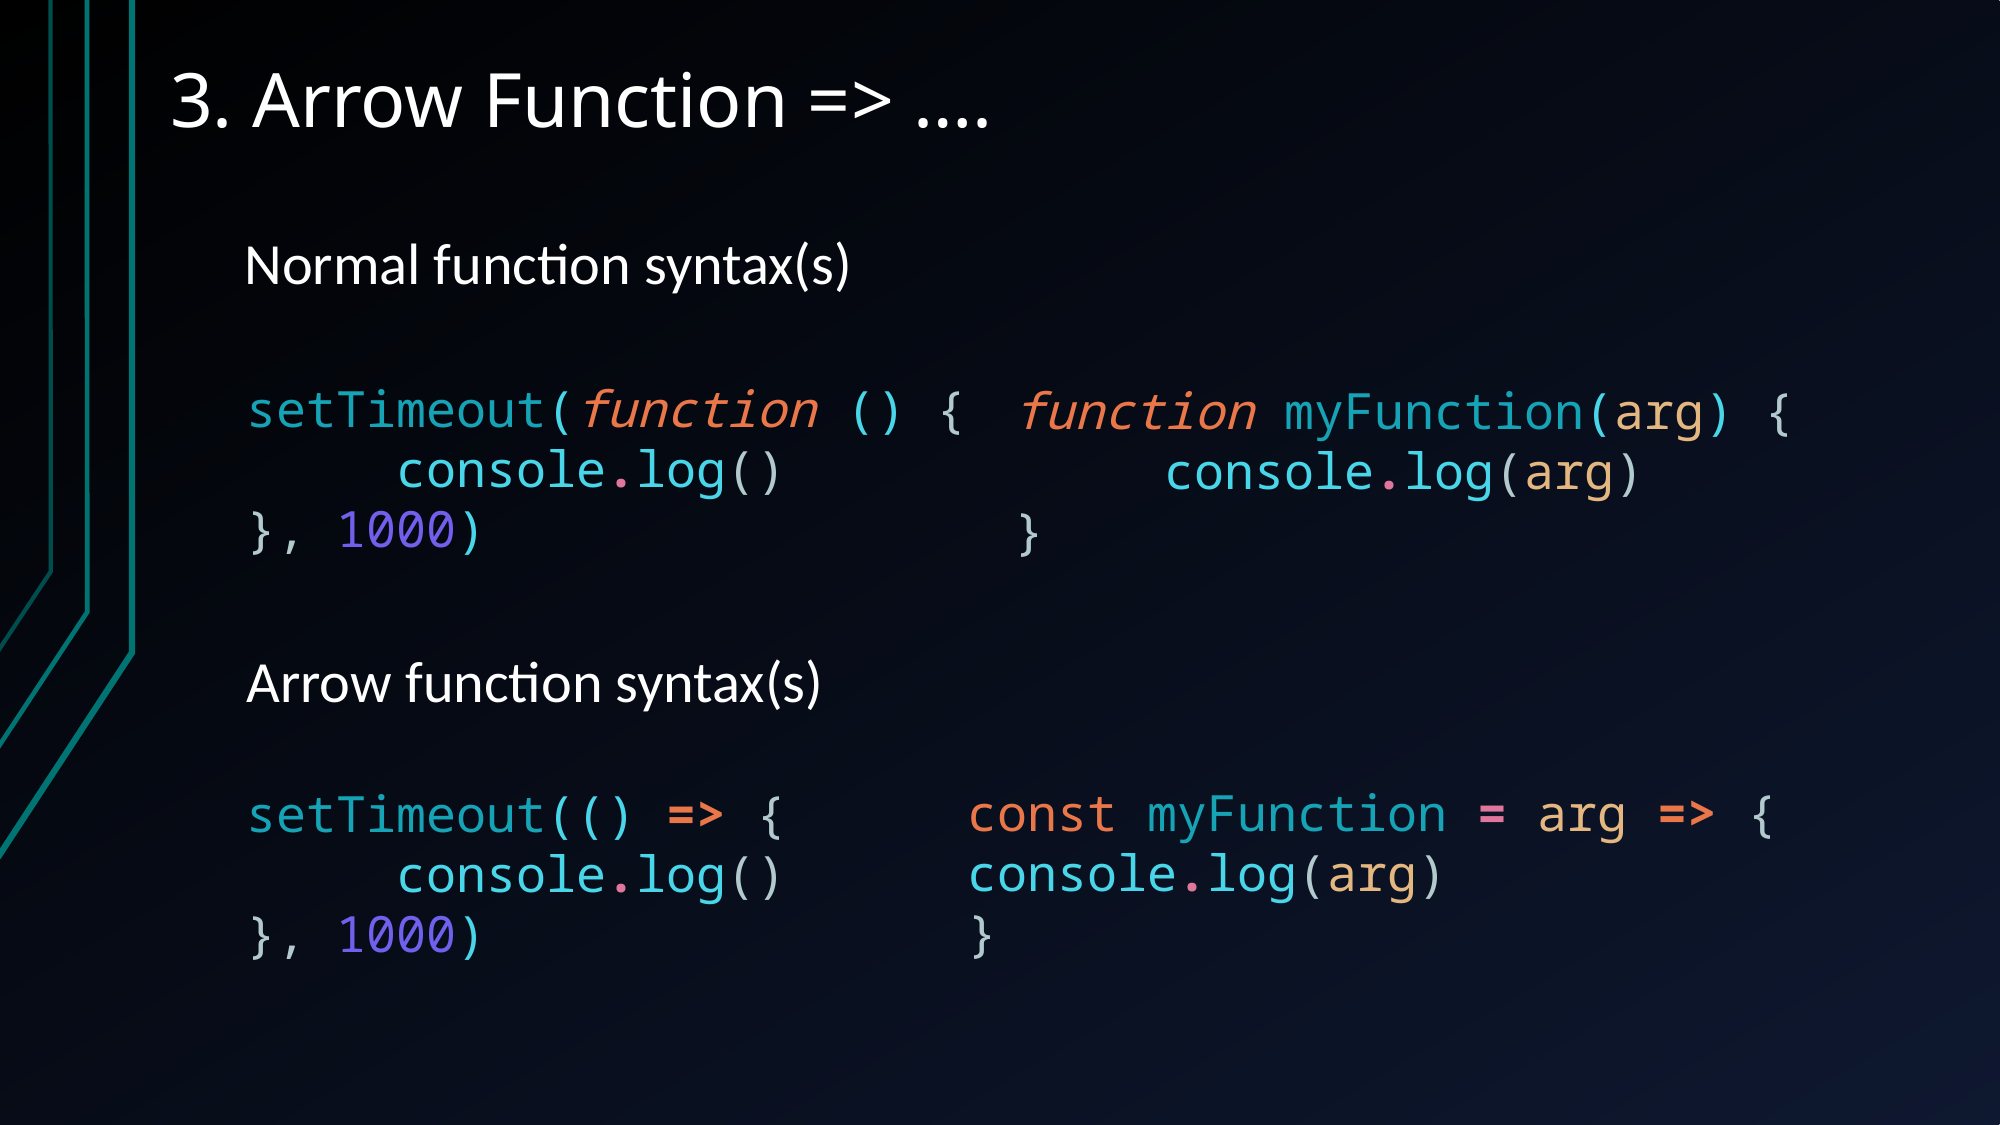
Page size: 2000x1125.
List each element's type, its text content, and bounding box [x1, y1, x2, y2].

text_box setTimeout(() => { console.log() }, 1000) [231, 775, 906, 970]
text_box const myFunction = arg => { console.log(arg) } [952, 774, 1952, 969]
text_box setTimeout(function () { console.log() }, 1000) [231, 370, 1232, 565]
title 3. Arrow Function => …. [149, 45, 1850, 155]
text_box function myFunction(arg) { console.log(arg) } [999, 372, 2000, 568]
text_box Normal function syntax(s) [229, 218, 1352, 304]
text_box Arrow function syntax(s) [231, 637, 1354, 722]
